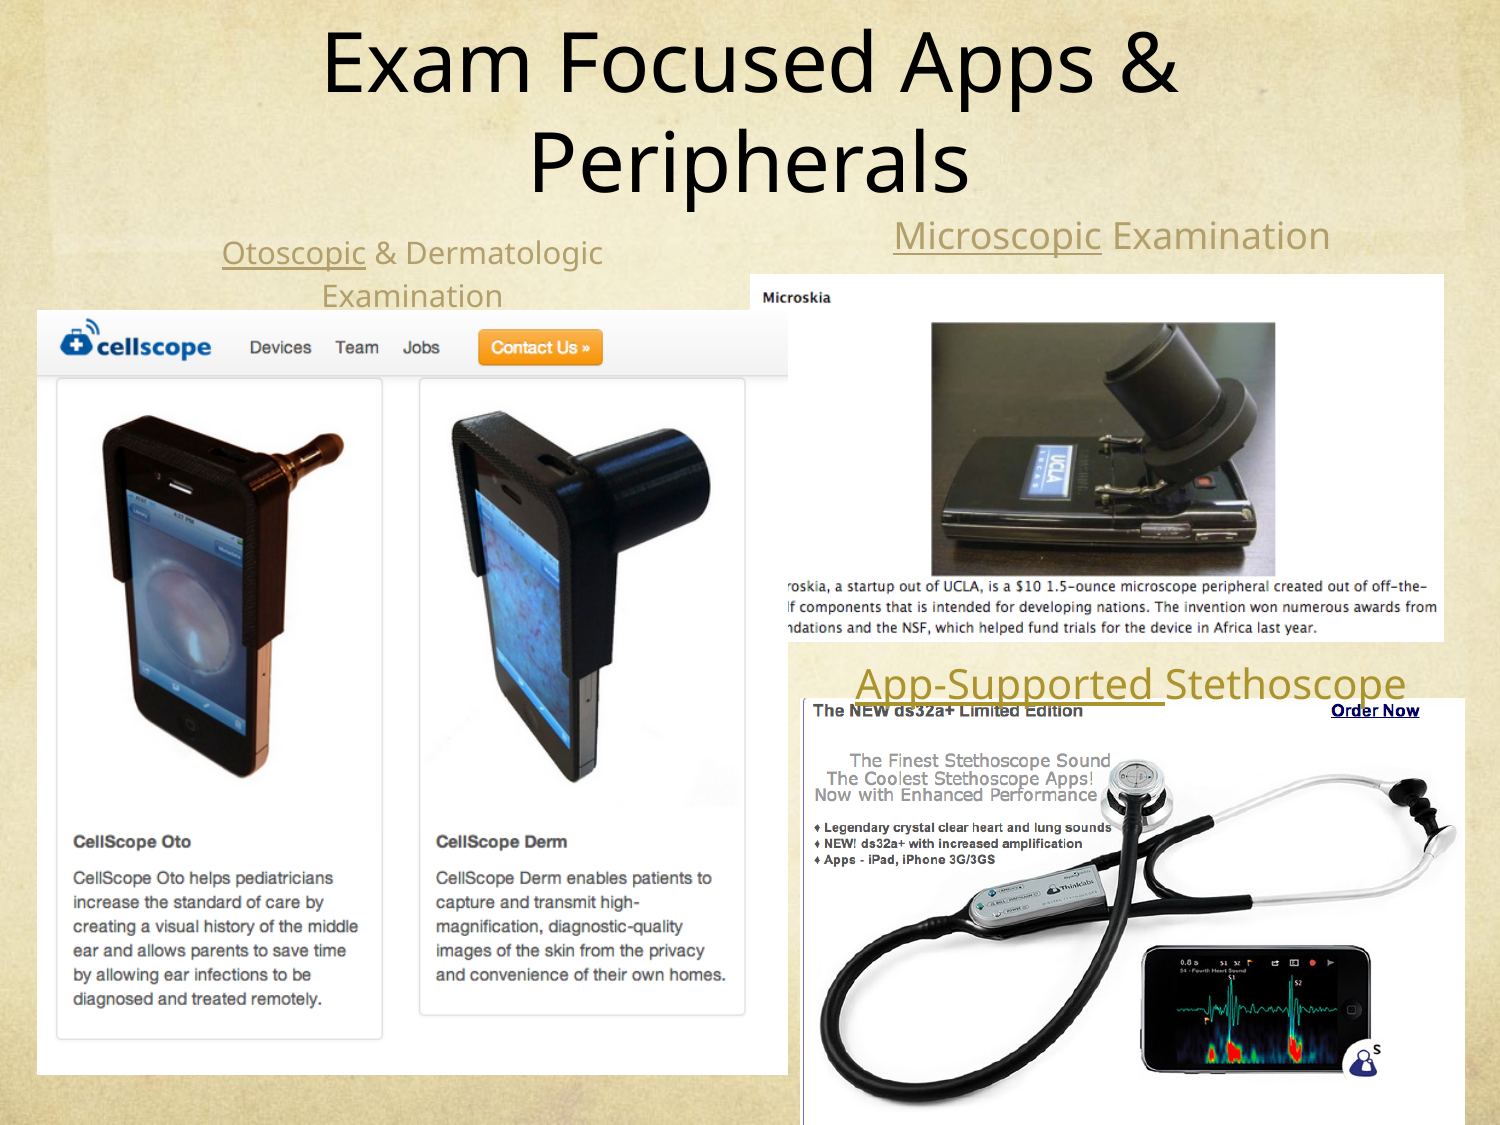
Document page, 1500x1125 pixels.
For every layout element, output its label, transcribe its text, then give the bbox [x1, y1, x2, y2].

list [749, 274, 1444, 643]
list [36, 310, 788, 1076]
picture [0, 0, 1500, 1125]
title Exam Focused Apps & Peripherals [99, 37, 1400, 180]
list Otoscopic & Dermatologic Examination [150, 224, 675, 303]
list Microscopic Examination [849, 174, 1375, 267]
text_box App-Supported Stethoscope [837, 662, 1425, 690]
